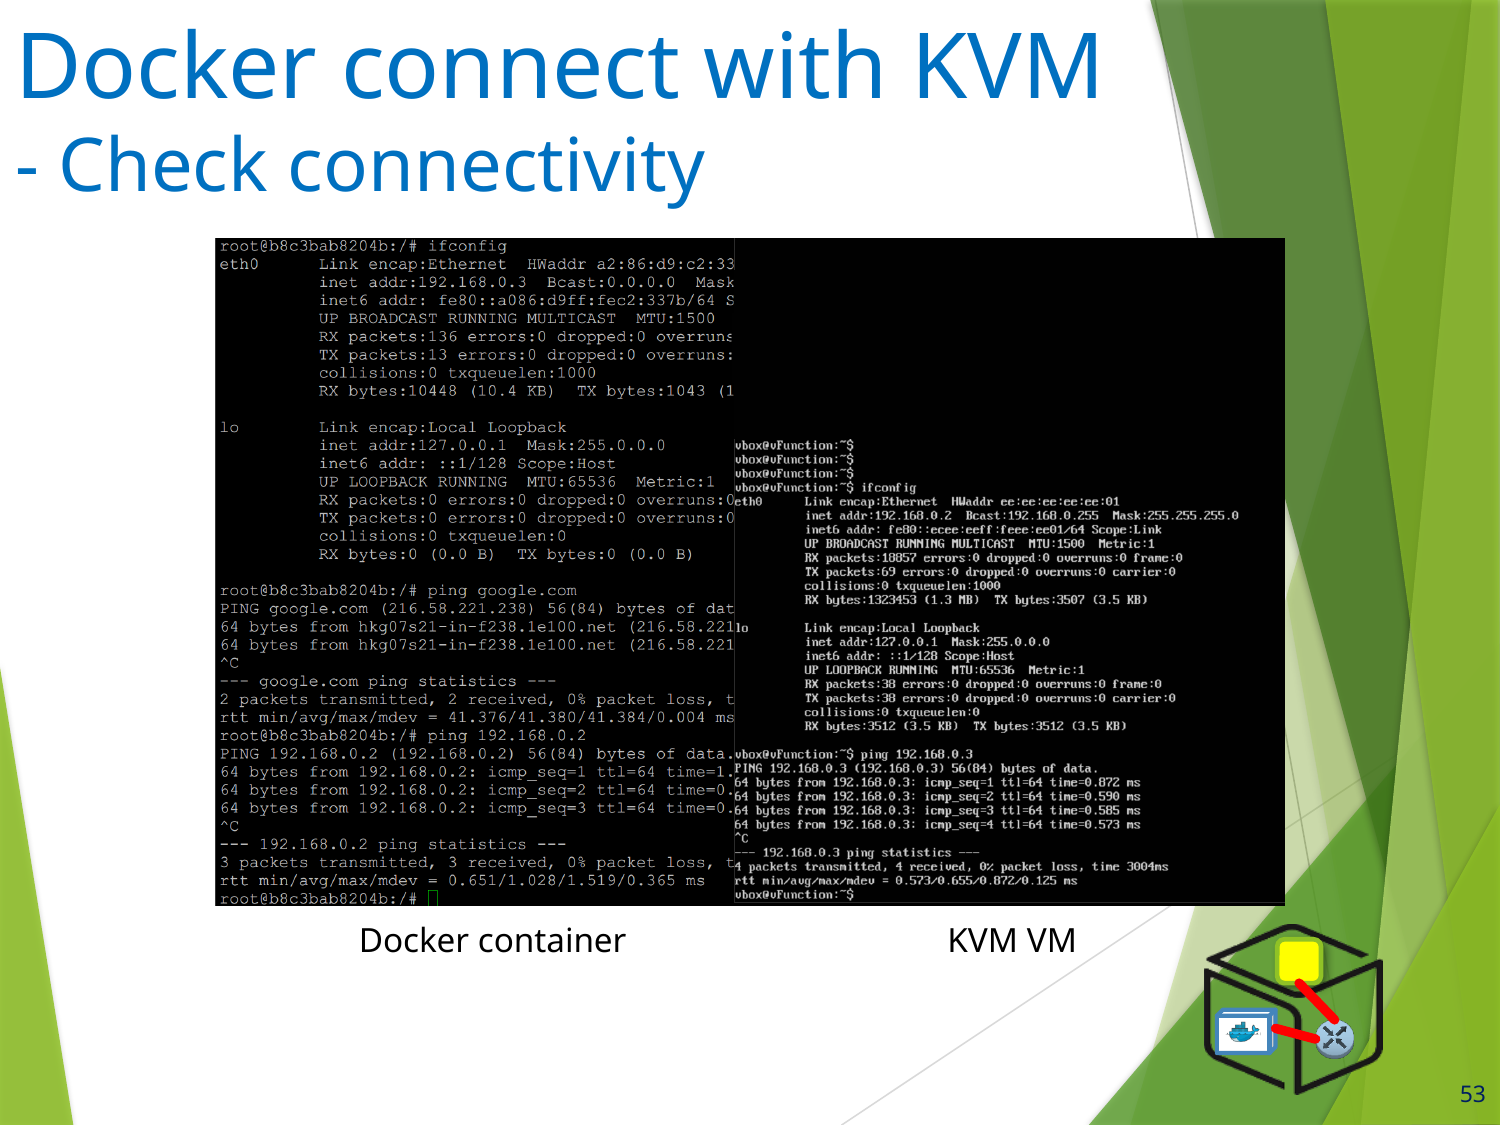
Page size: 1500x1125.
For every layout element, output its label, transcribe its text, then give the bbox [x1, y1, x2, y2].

text_box Docker connect with KVM - Check connectivity [0, 0, 1294, 218]
text_box KVM VM [932, 914, 1144, 967]
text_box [1204, 923, 1384, 1096]
slide_number 53 [1417, 1065, 1500, 1125]
text_box Docker container [344, 914, 647, 967]
picture [214, 238, 1286, 906]
